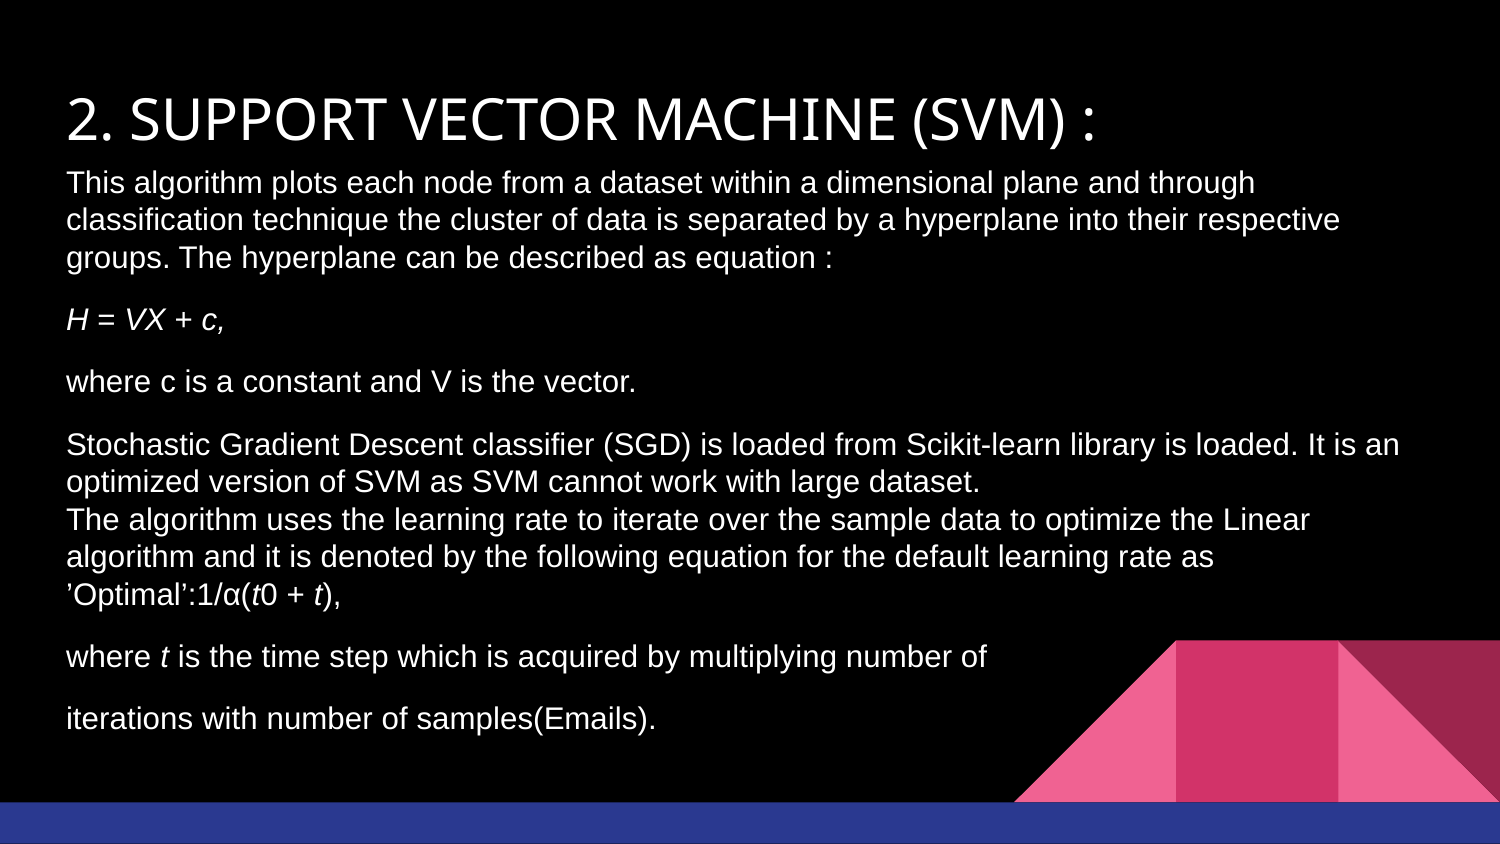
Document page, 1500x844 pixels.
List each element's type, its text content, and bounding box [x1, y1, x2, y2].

title 2. SUPPORT VECTOR MACHINE (SVM) : [51, 67, 1449, 167]
list This algorithm plots each node from a dataset within a dimensional plane and through classification technique the cluster of data is separated by a hyperplane into their respective groups. The hyperplane can be described as equation : H = VX + c, where c is a constant and V is the vector. Stochastic Gradient Descent classifier (SGD) is loaded from Scikit-learn library is loaded. It is an optimized version of SVM as SVM cannot work with large dataset. The algorithm uses the learning rate to iterate over the sample data to optimize the Linear algorithm and it is denoted by the following equation for the default learning rate as ’Optimal’:1/α(t0 + t), where t is the time step which is acquired by multiplying number of iterations with number of samples(Emails). [51, 167, 1449, 784]
